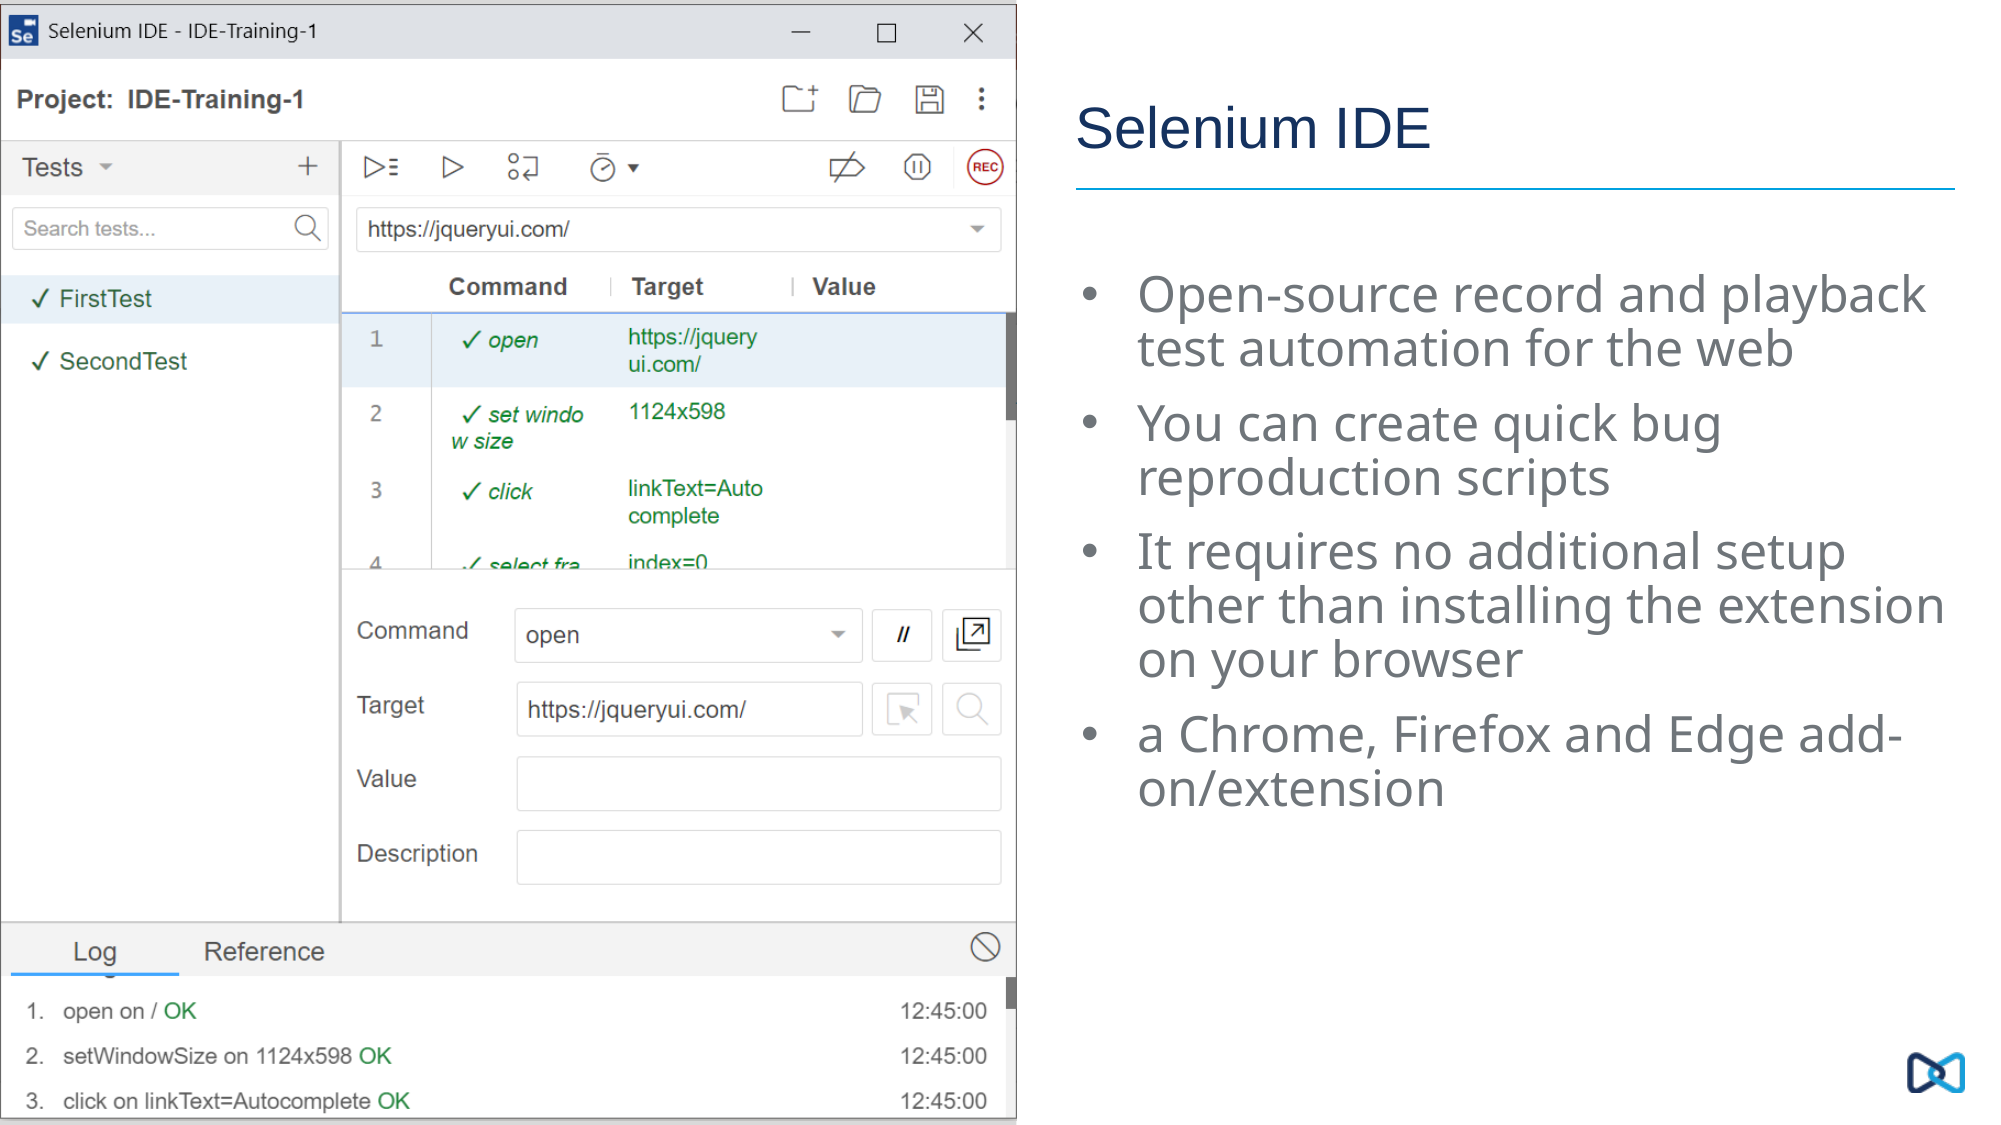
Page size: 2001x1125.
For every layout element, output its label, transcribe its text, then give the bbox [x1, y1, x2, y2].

list Open-source record and playback test automation for the web You can create quick bug reproduction scripts It requires no additional setup other than installing the extension on your browser a Chrome, Firefox and Edge add-on/extension [1081, 268, 1956, 970]
picture [0, 4, 1017, 1121]
title Selenium IDE [1075, 85, 1956, 162]
